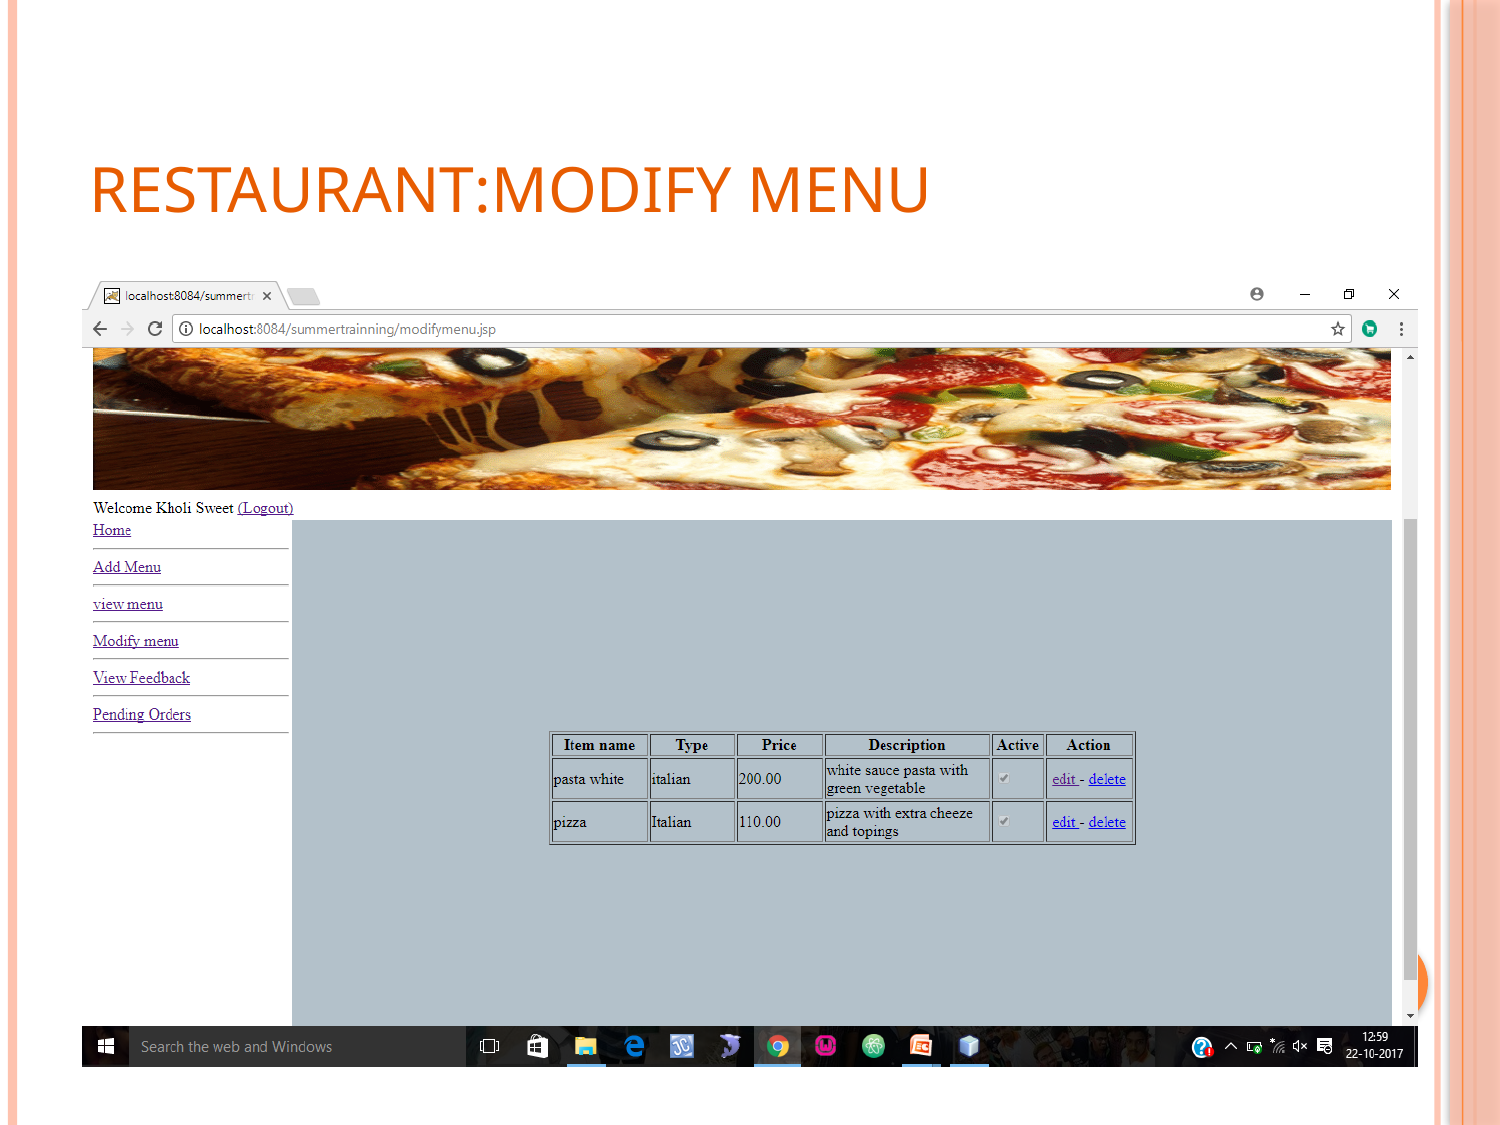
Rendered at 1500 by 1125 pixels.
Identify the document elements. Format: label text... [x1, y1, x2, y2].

picture [81, 280, 1419, 1067]
title RESTAURANT:MODIFY MENU [75, 45, 1300, 233]
